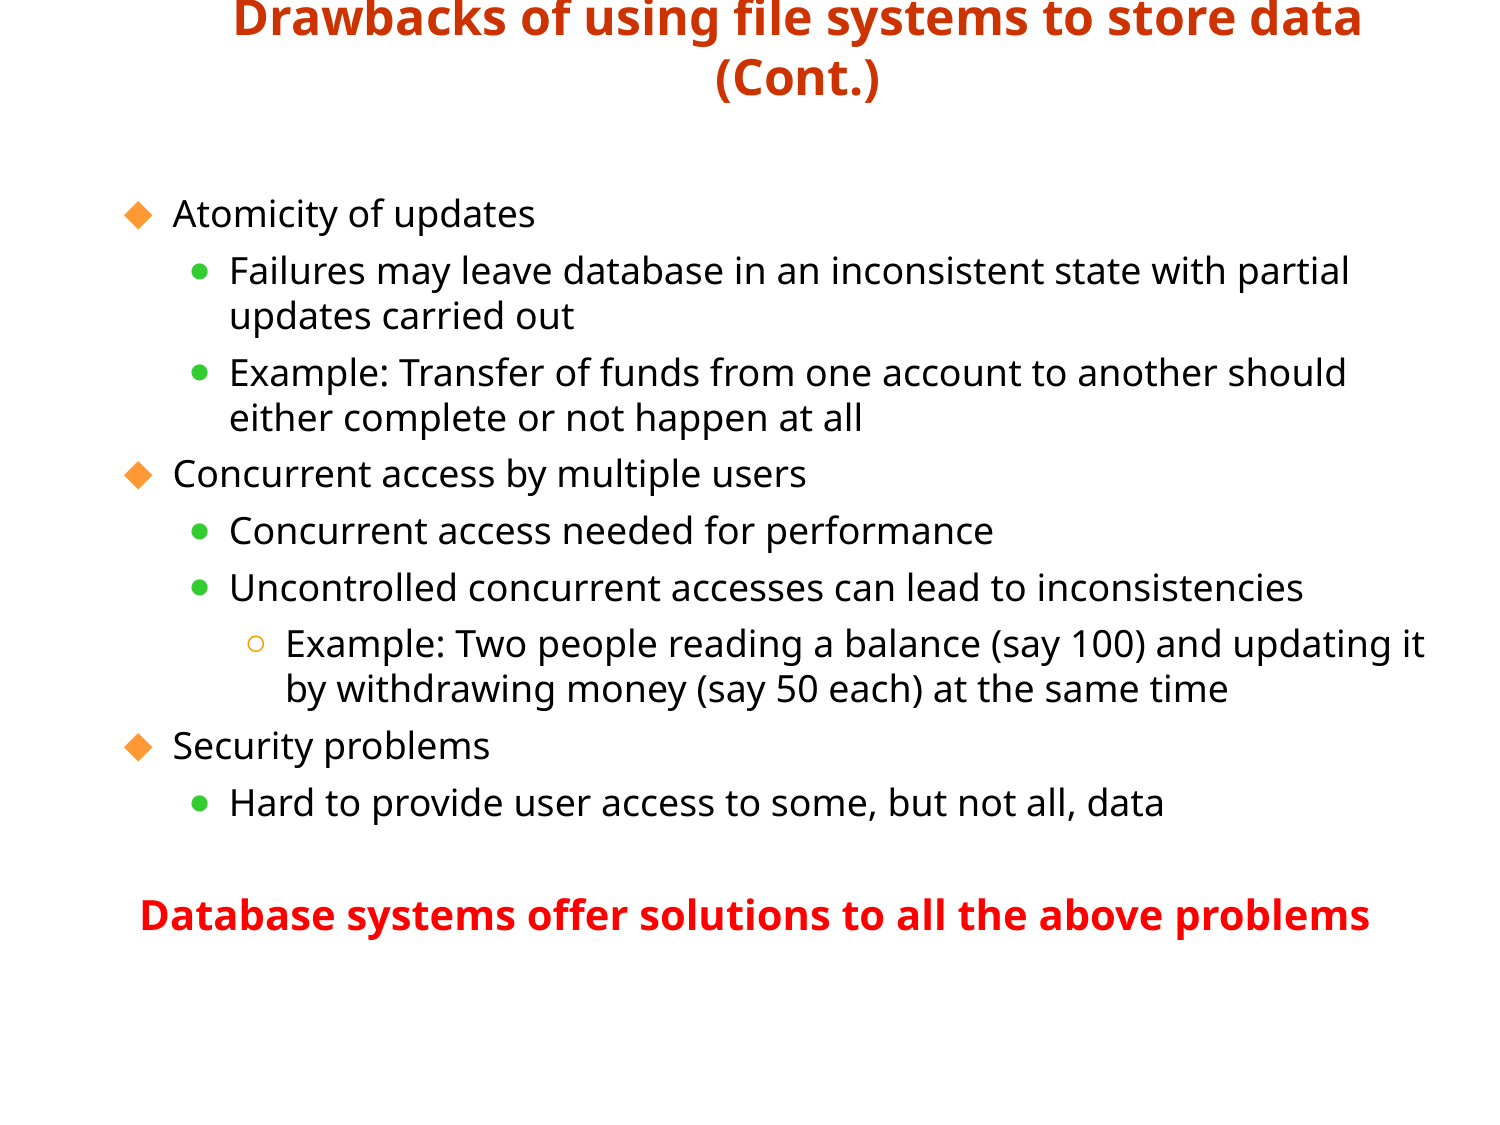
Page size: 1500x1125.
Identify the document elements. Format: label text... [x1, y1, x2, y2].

title Drawbacks of using file systems to store data (Cont.) [135, 12, 1461, 113]
list Atomicity of updates Failures may leave database in an inconsistent state with partial updates carried out Example: Transfer of funds from one account to another should either complete or not happen at all Concurrent access by multiple users Concurrent access needed for performance Uncontrolled concurrent accesses can lead to inconsistencies Example: Two people reading a balance (say 100) and updating it by withdrawing money (say 50 each) at the same time Security problems Hard to provide user access to some, but not all, data Database systems offer solutions to all the above problems [35, 130, 1475, 1039]
